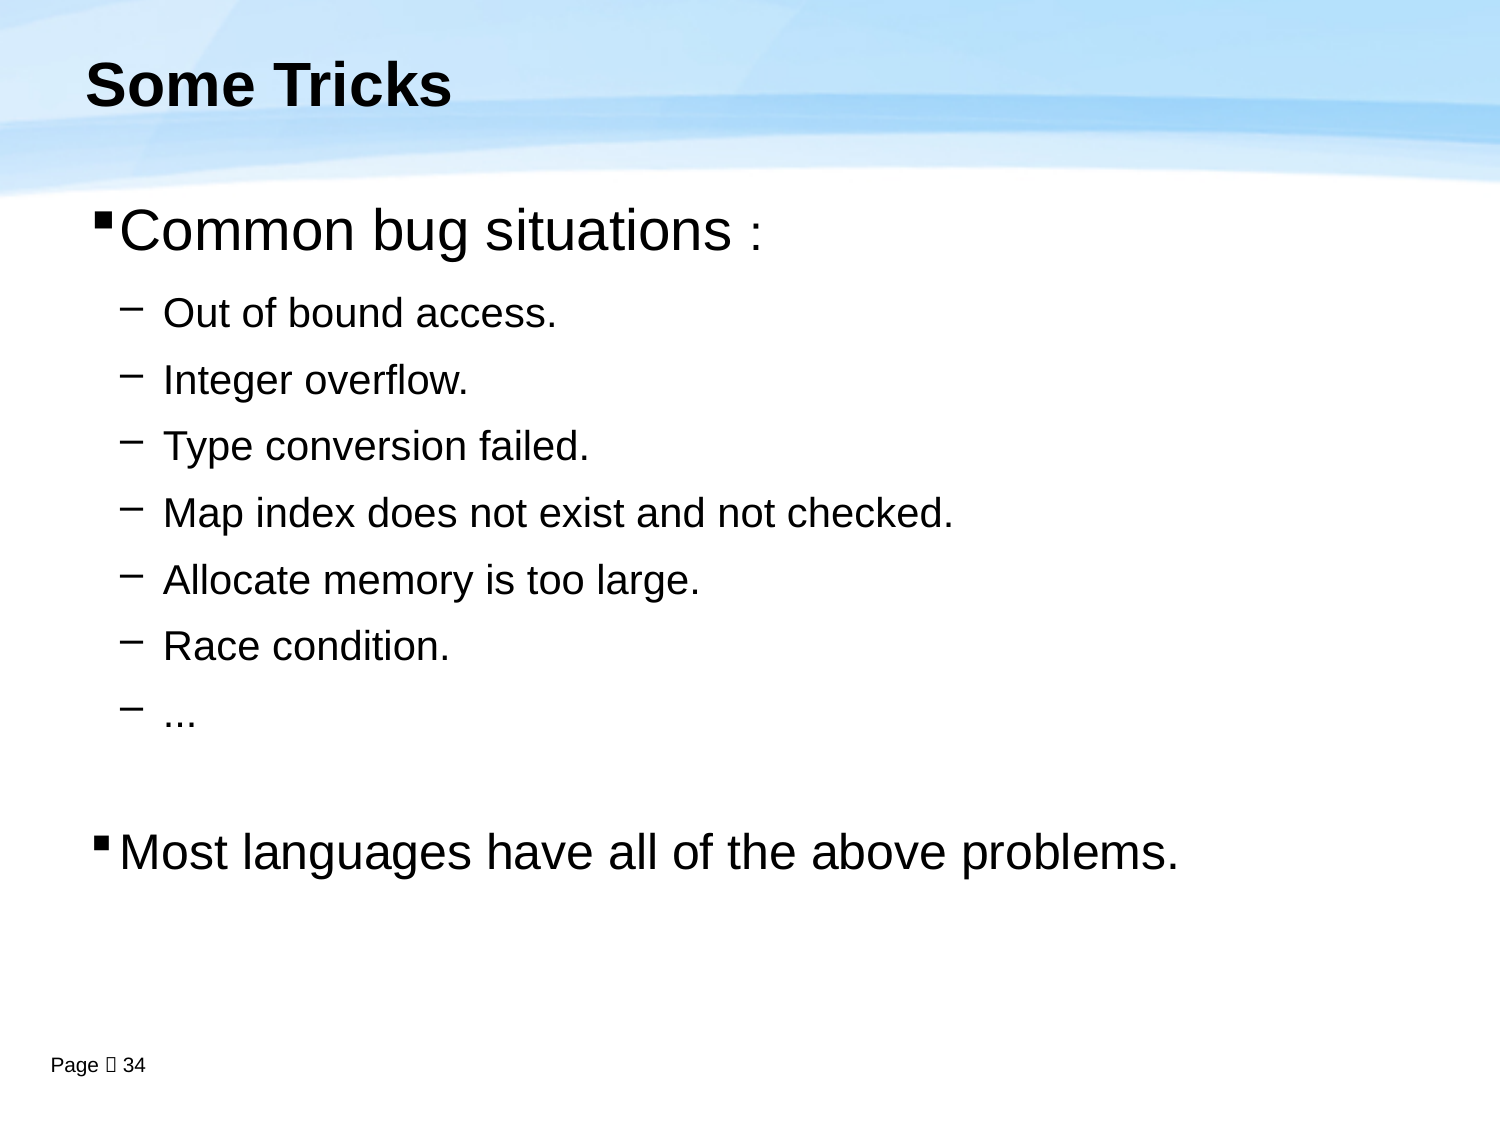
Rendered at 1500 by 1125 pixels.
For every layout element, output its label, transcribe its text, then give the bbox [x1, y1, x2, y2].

list Common bug situations : Out of bound access. Integer overflow. Type conversion failed. Map index does not exist and not checked. Allocate memory is too large. Race condition. ... Most languages have all of the above problems. [75, 184, 1425, 1080]
picture [0, 0, 1500, 1125]
title Some Tricks [70, 28, 1421, 144]
